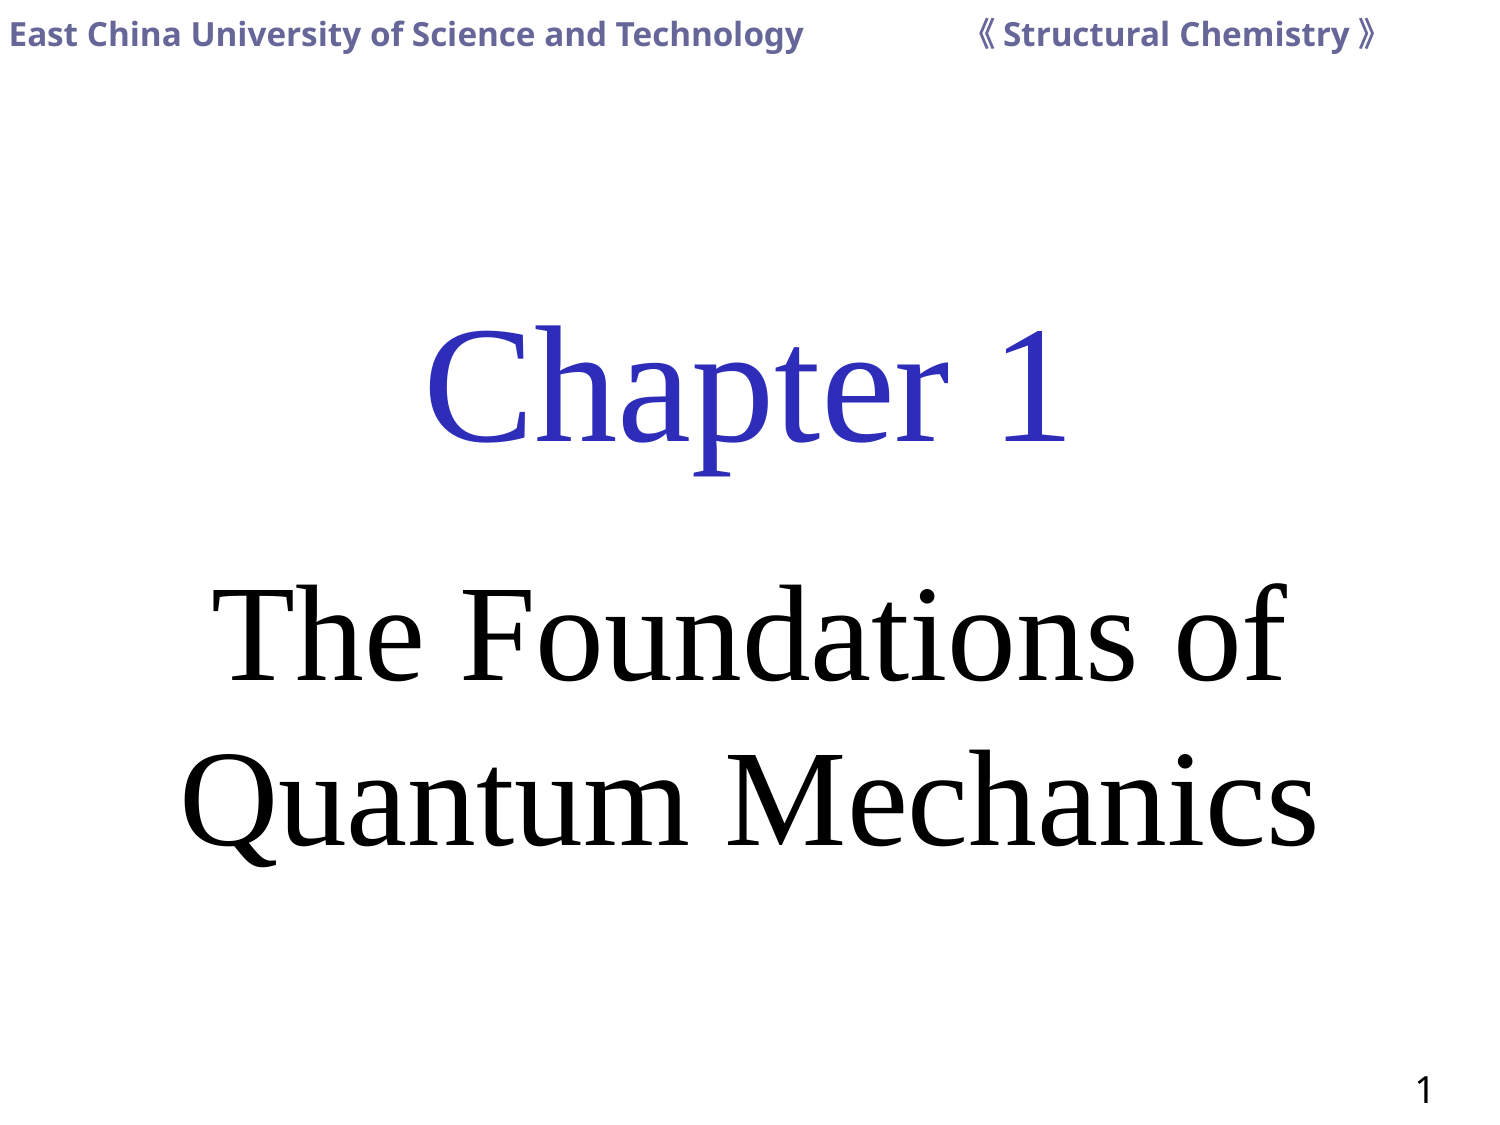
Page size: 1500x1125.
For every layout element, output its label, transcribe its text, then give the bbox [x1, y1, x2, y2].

text_box Chapter 1 The Foundations of Quantum Mechanics [70, 267, 1430, 881]
